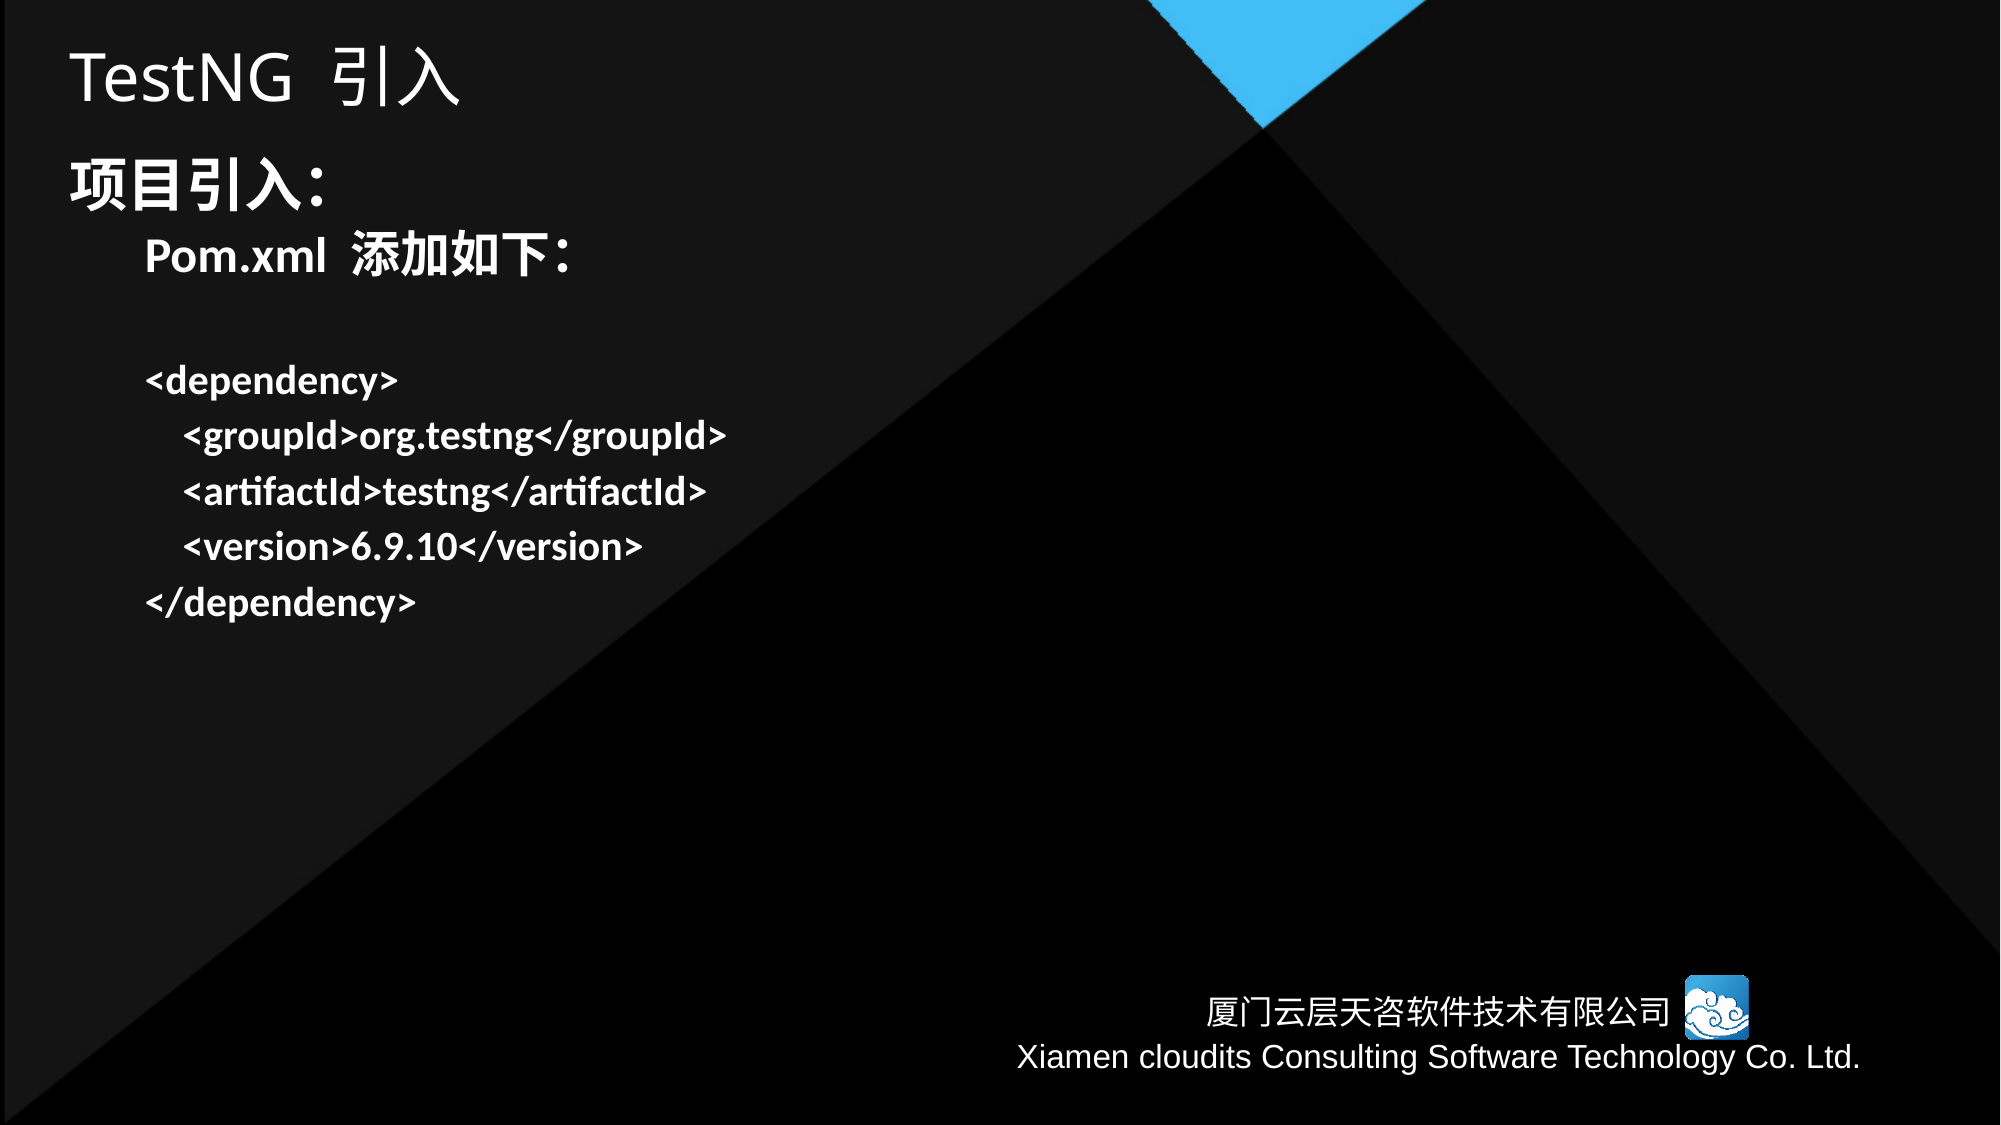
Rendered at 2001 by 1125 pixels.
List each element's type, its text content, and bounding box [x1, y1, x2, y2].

title TestNG 引入 [55, 36, 1827, 126]
picture [0, 0, 2001, 1125]
list 项目引入： Pom.xml 添加如下： <dependency> <groupId>org.testng</groupId> <artifactId>testng</artifactId> <version>6.9.10</version> </dependency> [55, 149, 1780, 863]
